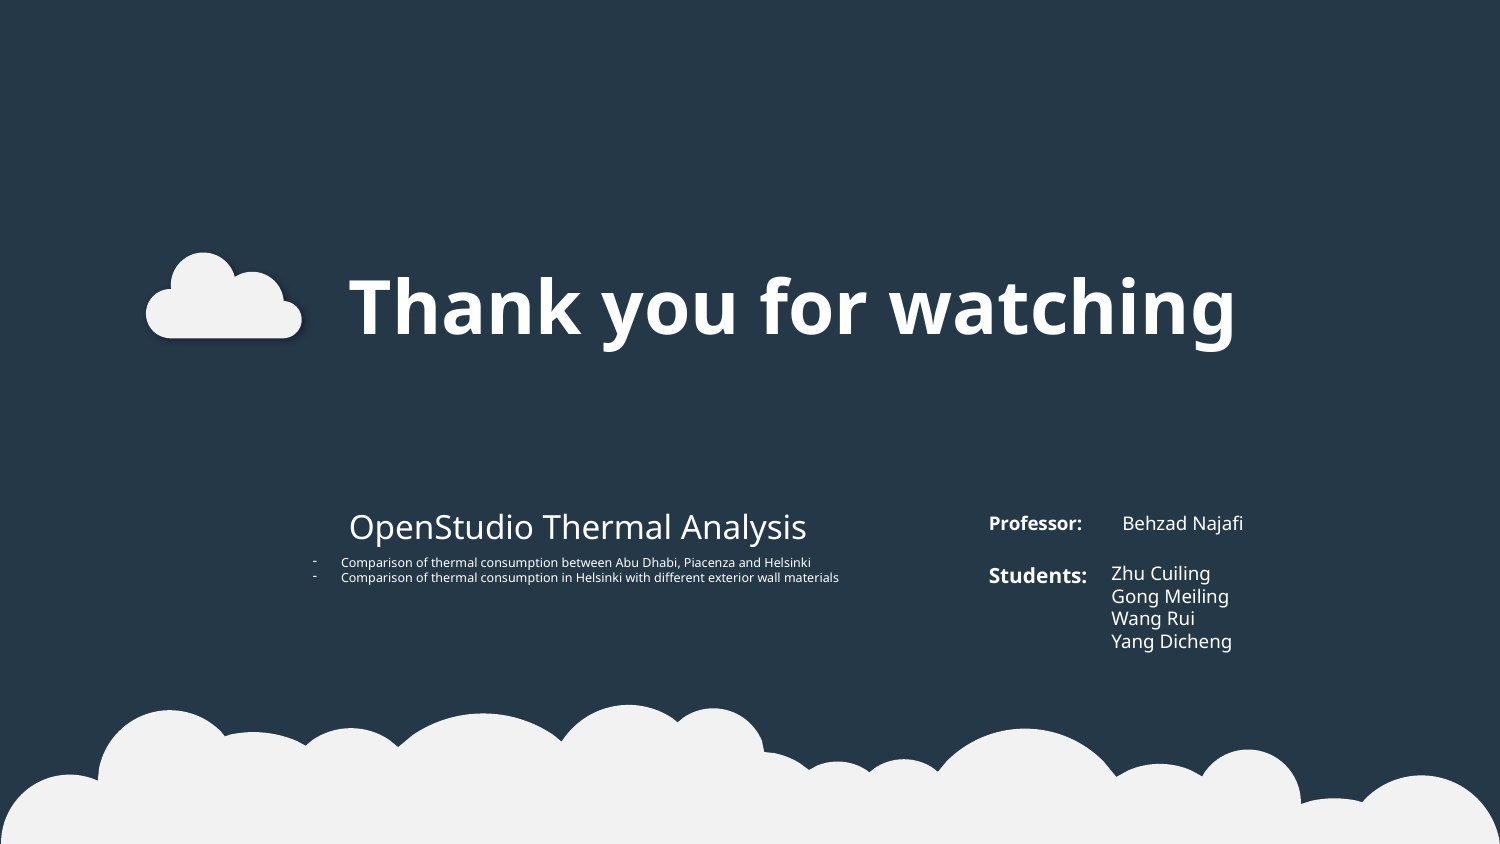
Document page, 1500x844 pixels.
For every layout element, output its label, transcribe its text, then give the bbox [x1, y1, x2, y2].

text_box Thank you for watching [333, 252, 1254, 357]
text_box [145, 252, 302, 349]
text_box [0, 703, 1500, 844]
text_box OpenStudio Thermal Analysis [333, 498, 832, 547]
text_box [973, 504, 1311, 661]
text_box Comparison of thermal consumption between Abu Dhabi, Piacenza and Helsinki Comparison of thermal consumption in Helsinki with different exterior wall materials [298, 547, 913, 593]
